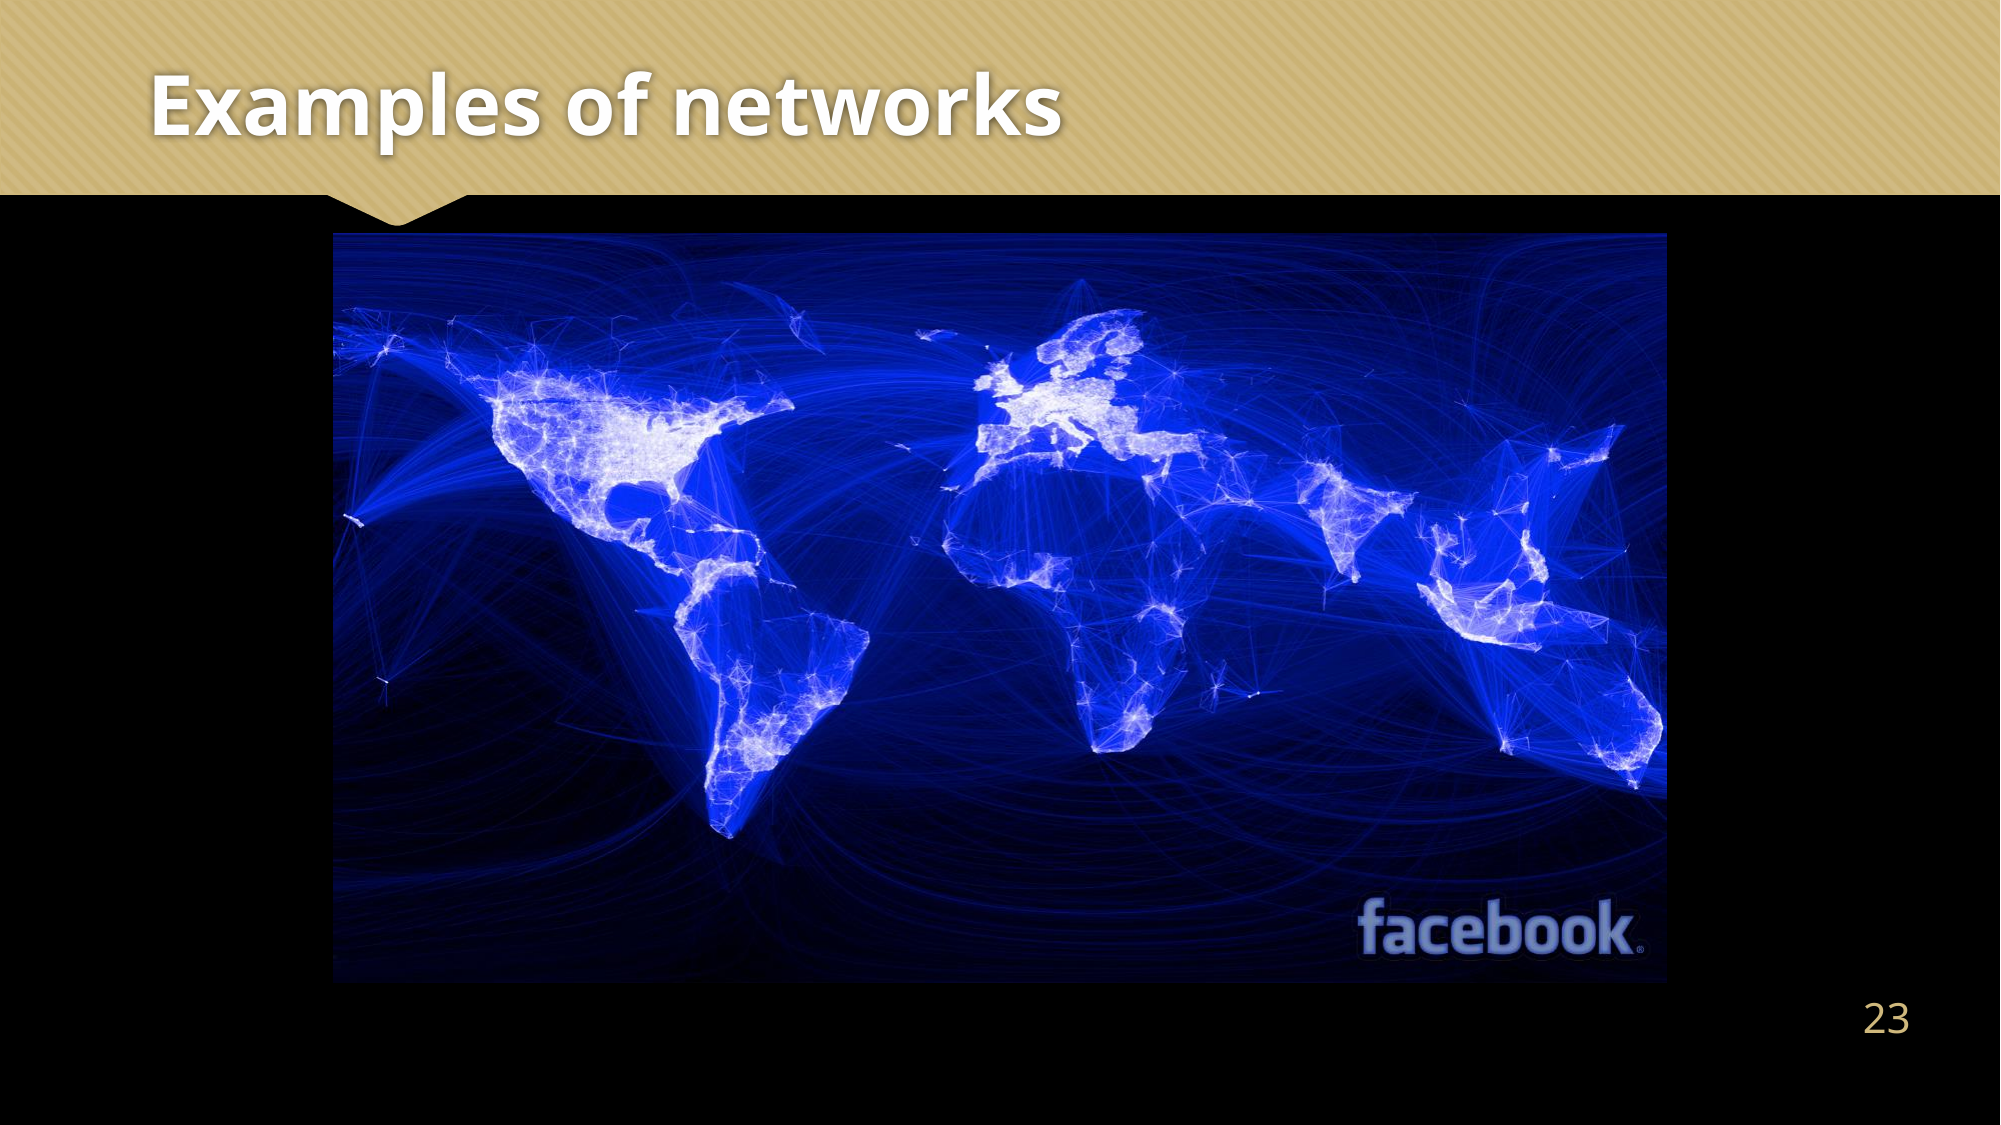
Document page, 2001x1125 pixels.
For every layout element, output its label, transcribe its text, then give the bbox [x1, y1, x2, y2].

title Examples of networks [132, 0, 1868, 160]
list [332, 232, 1667, 984]
slide_number 22 [1751, 970, 1926, 1051]
